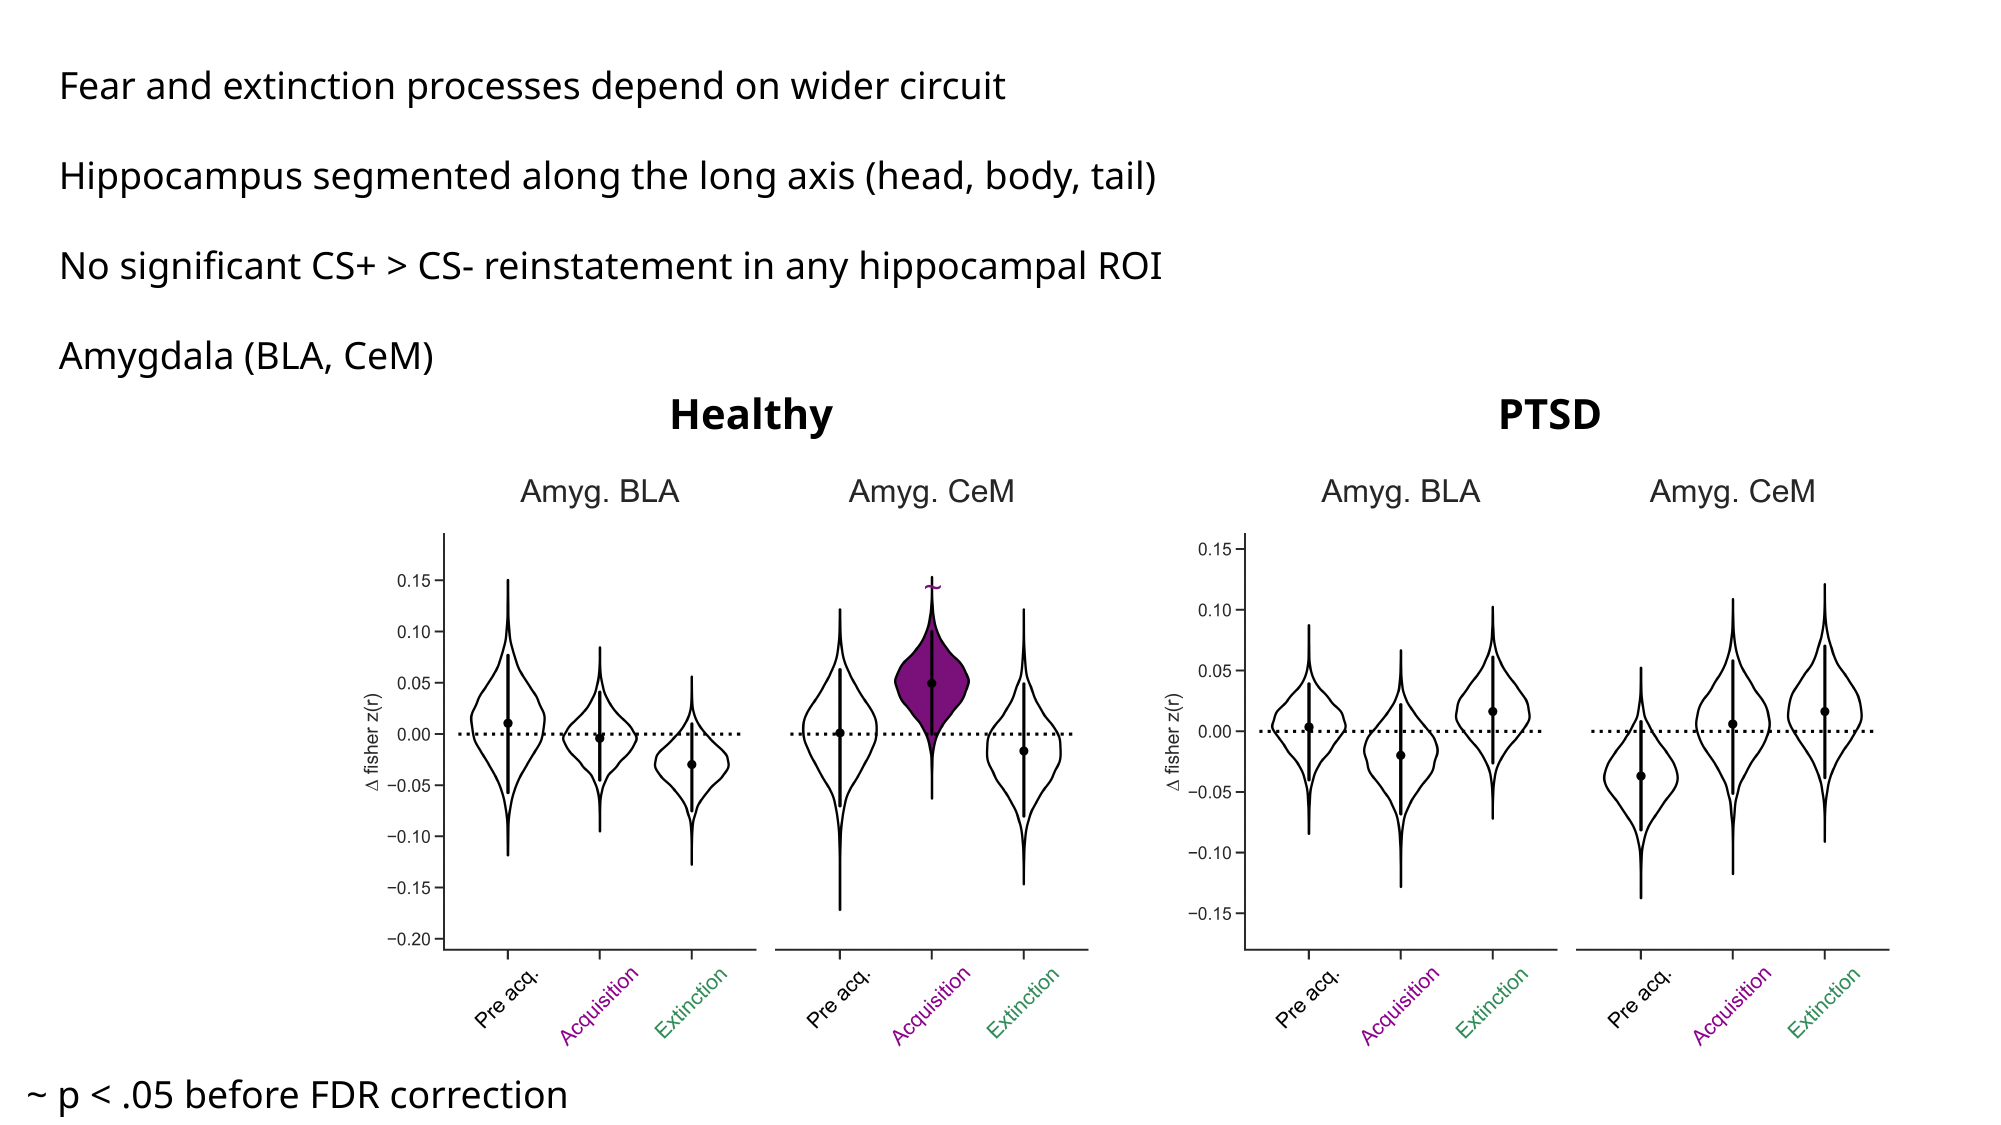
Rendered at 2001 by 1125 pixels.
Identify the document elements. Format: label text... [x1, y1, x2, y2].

picture [1144, 458, 1909, 1070]
text_box Fear and extinction processes depend on wider circuit Hippocampus segmented along the long axis (head, body, tail) No significant CS+ > CS- reinstatement in any hippocampal ROI Amygdala (BLA, CeM) [43, 55, 1497, 430]
text_box Healthy [589, 380, 914, 446]
text_box PTSD [1388, 380, 1713, 446]
text_box ~ p < .05 before FDR correction [11, 1063, 1012, 1124]
picture [343, 458, 1108, 1070]
